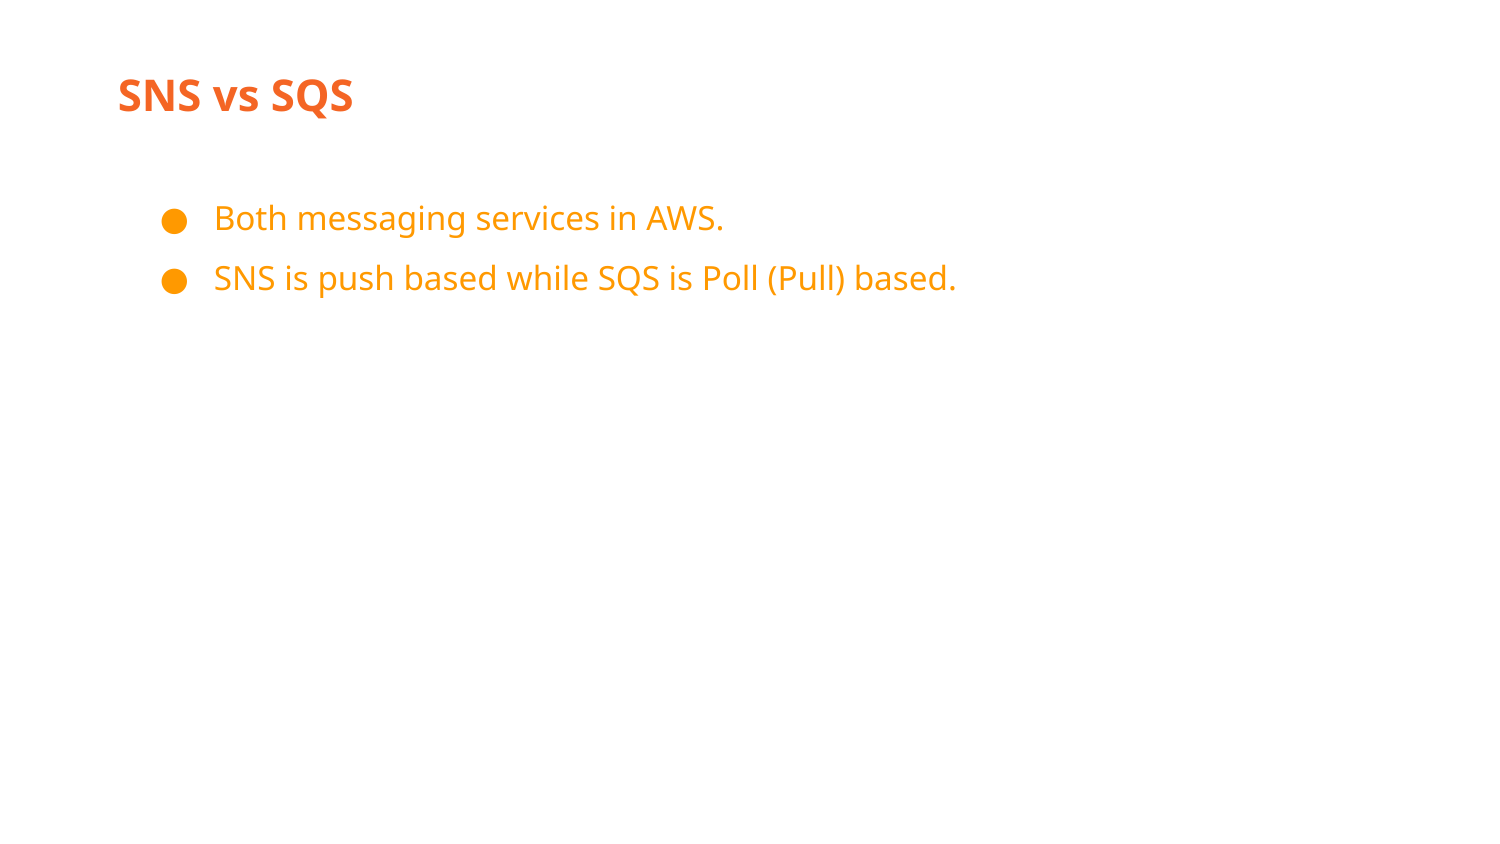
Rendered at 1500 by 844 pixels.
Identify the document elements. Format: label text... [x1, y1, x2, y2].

title Both messaging services in AWS. SNS is push based while SQS is Poll (Pull) based. [123, 162, 1412, 752]
title SNS vs SQS [102, 52, 1327, 179]
